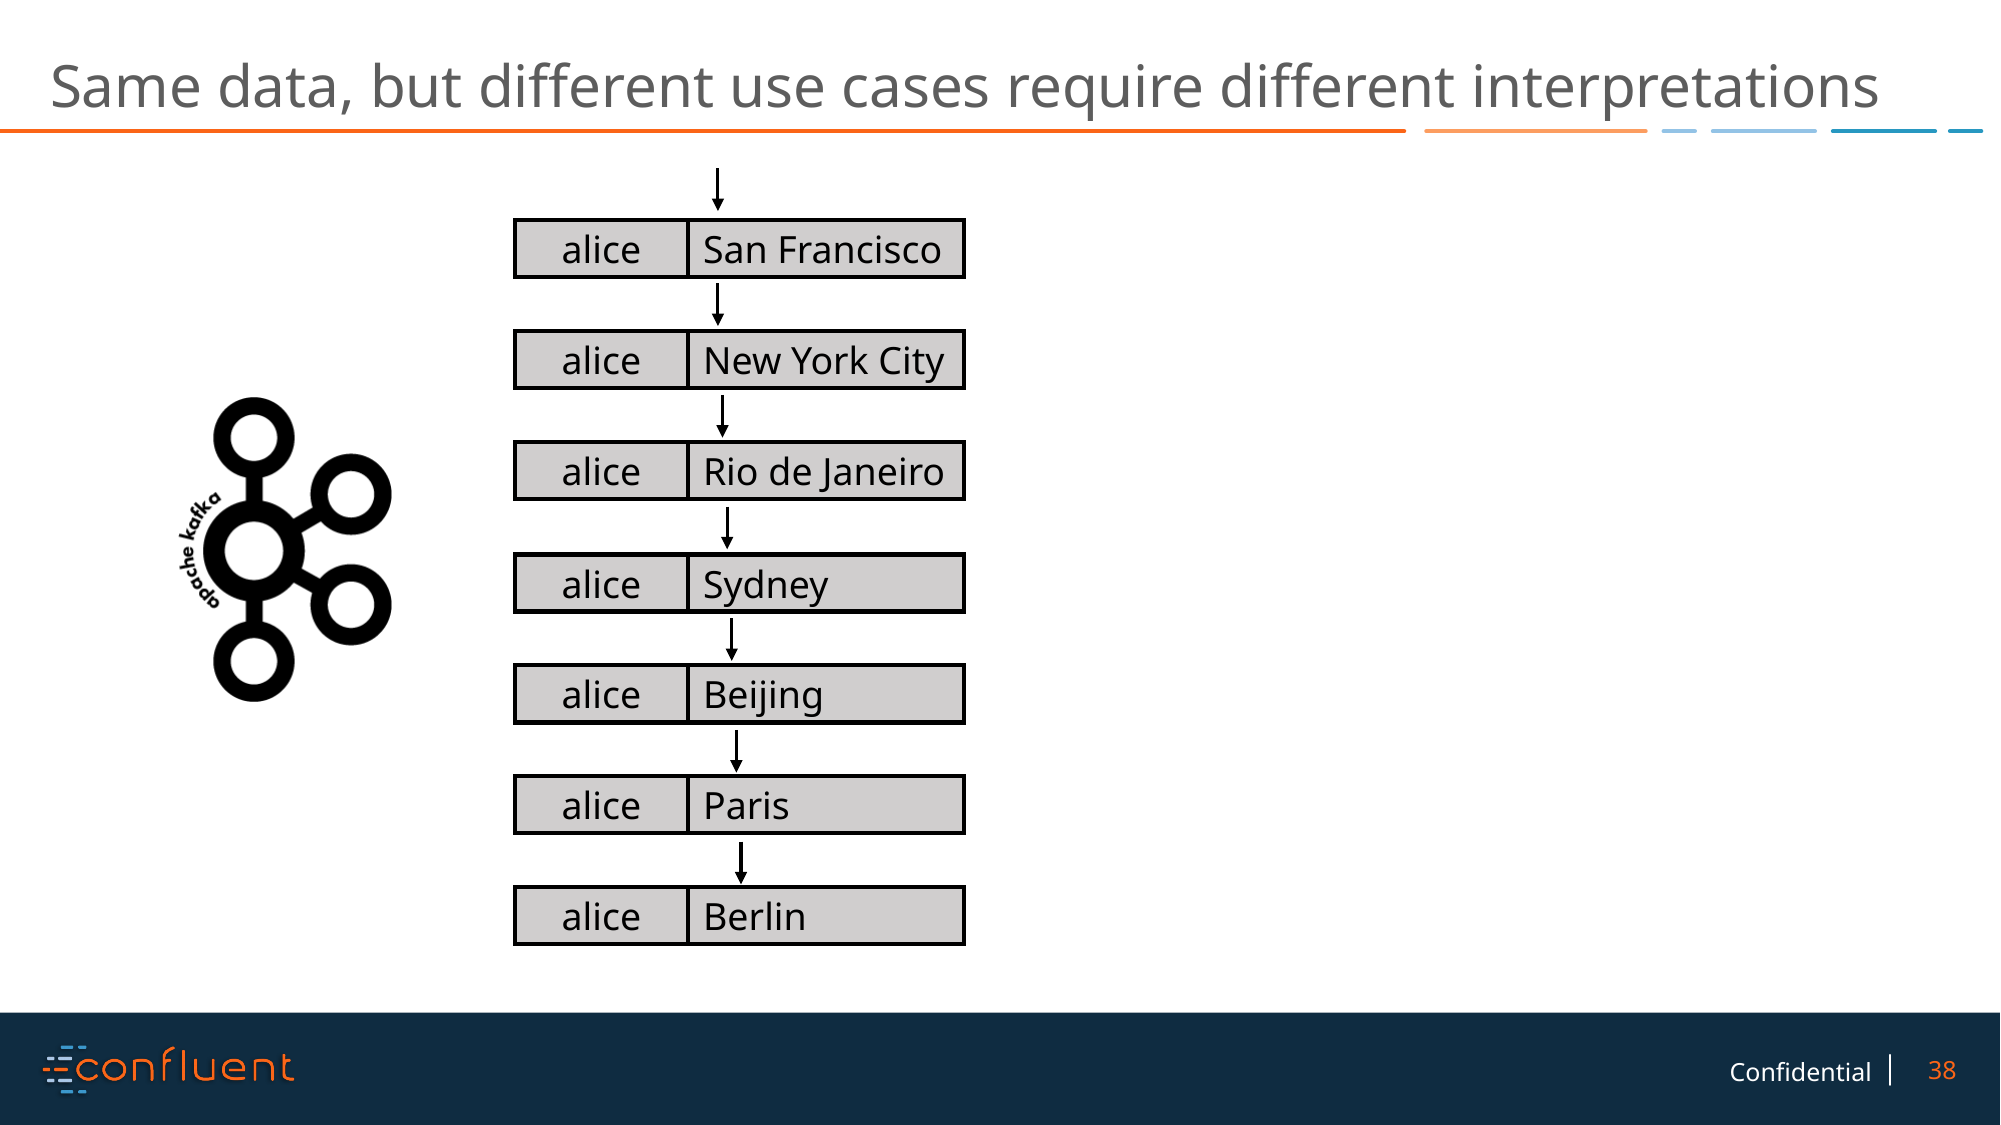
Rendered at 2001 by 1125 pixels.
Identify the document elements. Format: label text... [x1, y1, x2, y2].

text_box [514, 331, 965, 389]
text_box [514, 554, 965, 612]
picture [145, 385, 404, 714]
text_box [514, 887, 965, 945]
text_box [514, 441, 965, 500]
title Same data, but different use cases require different interpretations [50, 0, 1950, 128]
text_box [514, 665, 965, 723]
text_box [514, 220, 965, 278]
picture [15, 1025, 322, 1114]
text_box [514, 776, 965, 834]
